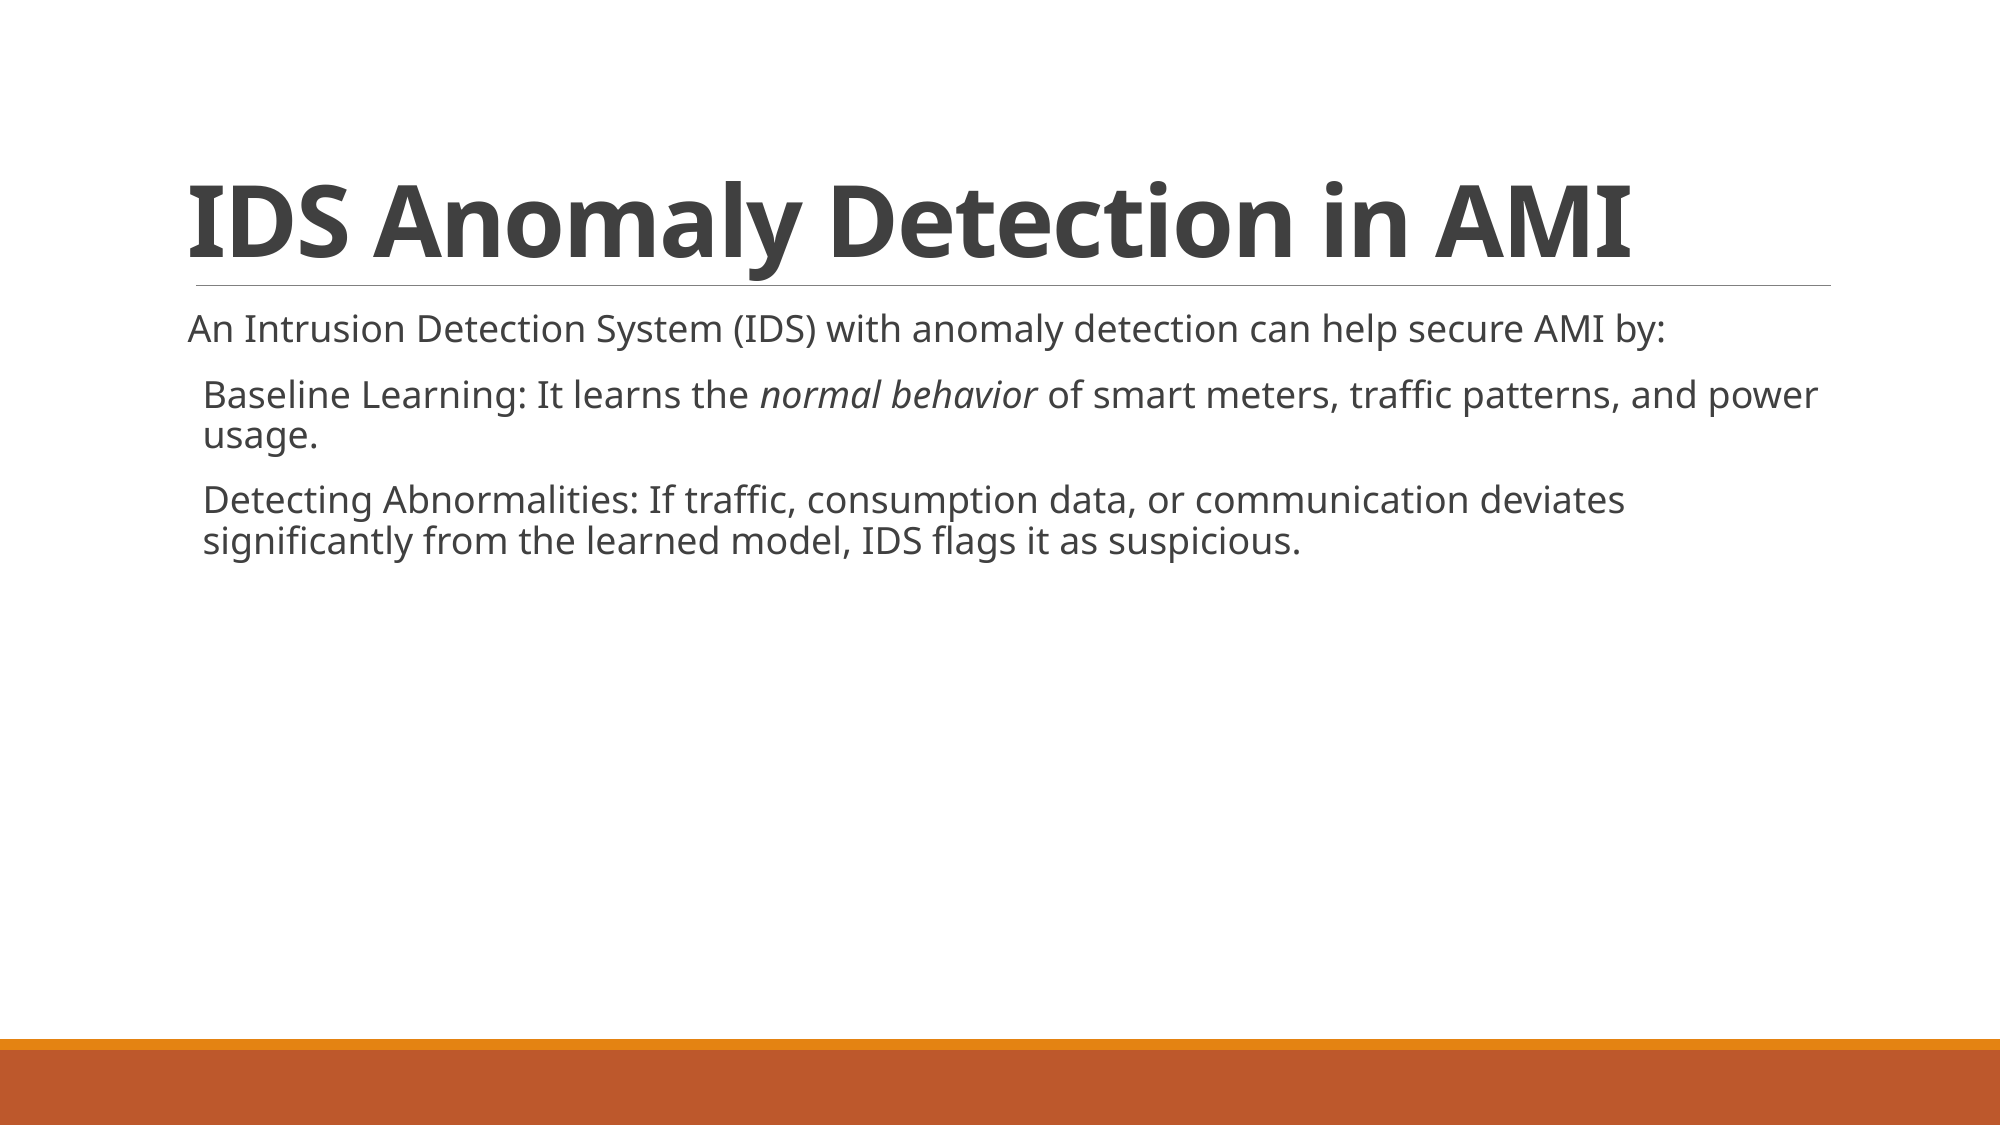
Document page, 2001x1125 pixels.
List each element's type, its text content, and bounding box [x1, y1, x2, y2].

title IDS Anomaly Detection in AMI [179, 46, 1831, 286]
list An Intrusion Detection System (IDS) with anomaly detection can help secure AMI by: Baseline Learning: It learns the normal behavior of smart meters, traffic patterns, and power usage. Detecting Abnormalities: If traffic, consumption data, or communication deviates significantly from the learned model, IDS flags it as suspicious. [179, 302, 1831, 964]
